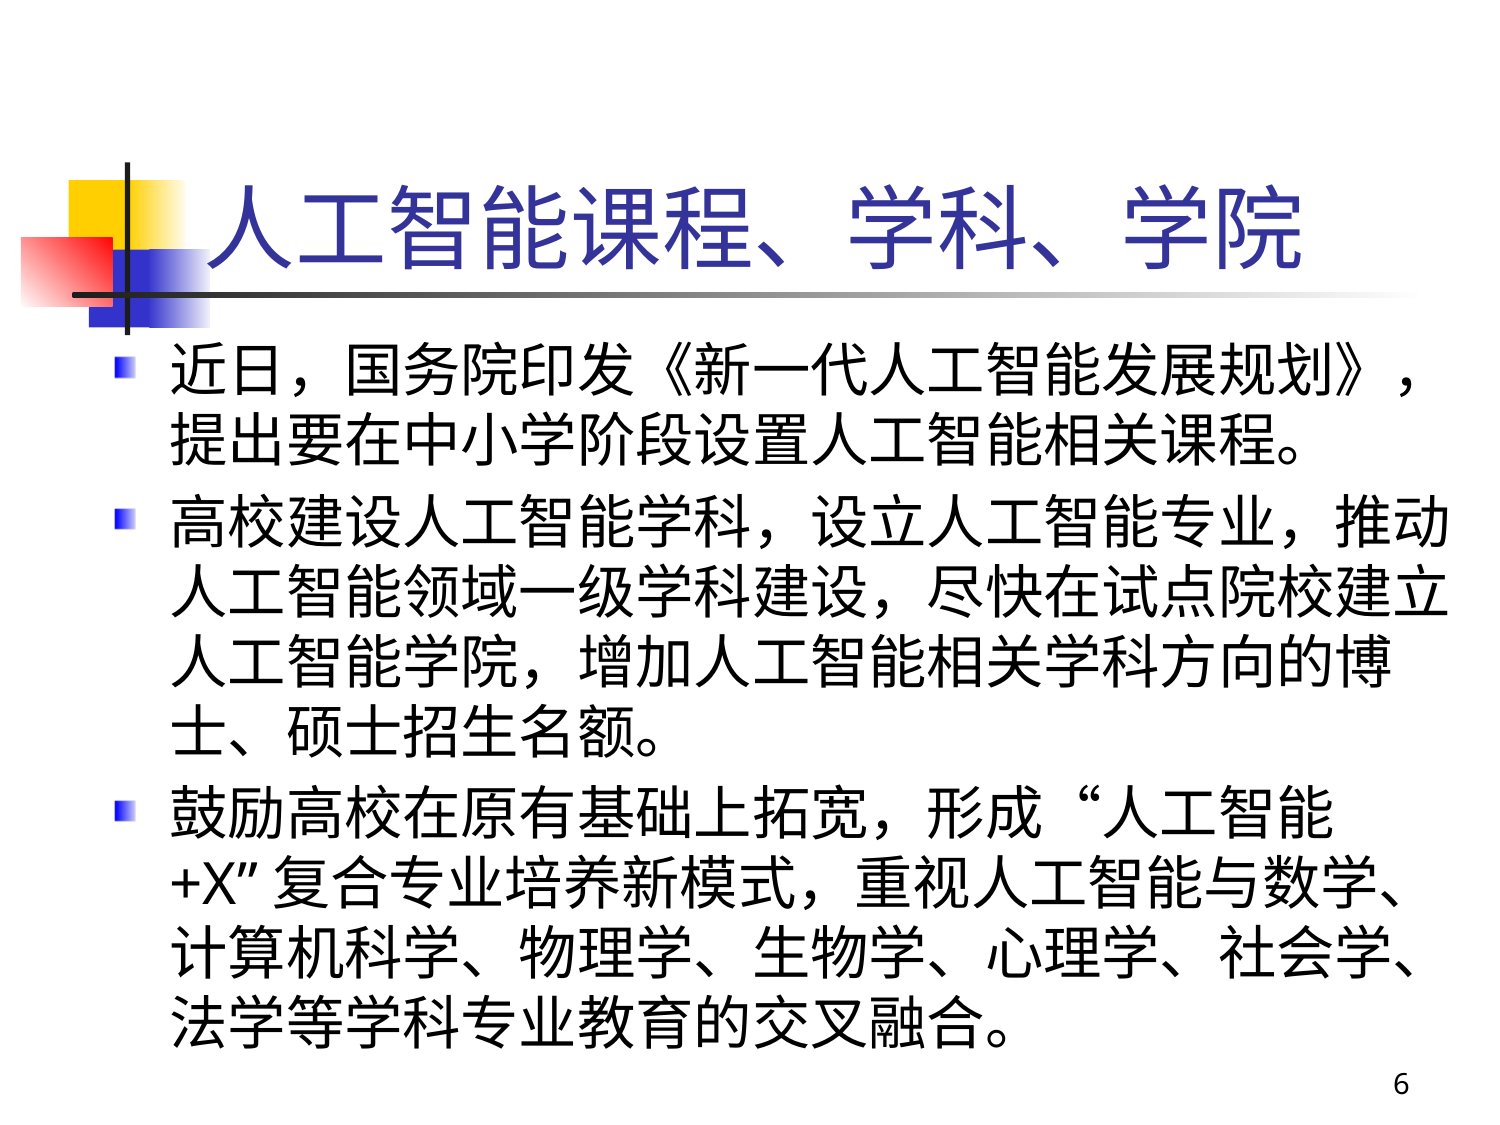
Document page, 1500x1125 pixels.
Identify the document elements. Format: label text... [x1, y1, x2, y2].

list 近日，国务院印发《新一代人工智能发展规划》，提出要在中小学阶段设置人工智能相关课程。 高校建设人工智能学科，设立人工智能专业，推动人工智能领域一级学科建设，尽快在试点院校建立人工智能学院，增加人工智能相关学科方向的博士、硕士招生名额。 鼓励高校在原有基础上拓宽，形成“人工智能+X”复合专业培养新模式，重视人工智能与数学、计算机科学、物理学、生物学、心理学、社会学、法学等学科专业教育的交叉融合。 [98, 325, 1467, 1113]
picture [113, 507, 138, 532]
slide_number 6 [1112, 1037, 1426, 1113]
picture [113, 799, 138, 824]
picture [113, 355, 138, 381]
title 人工智能课程、学科、学院 [188, 101, 1468, 289]
